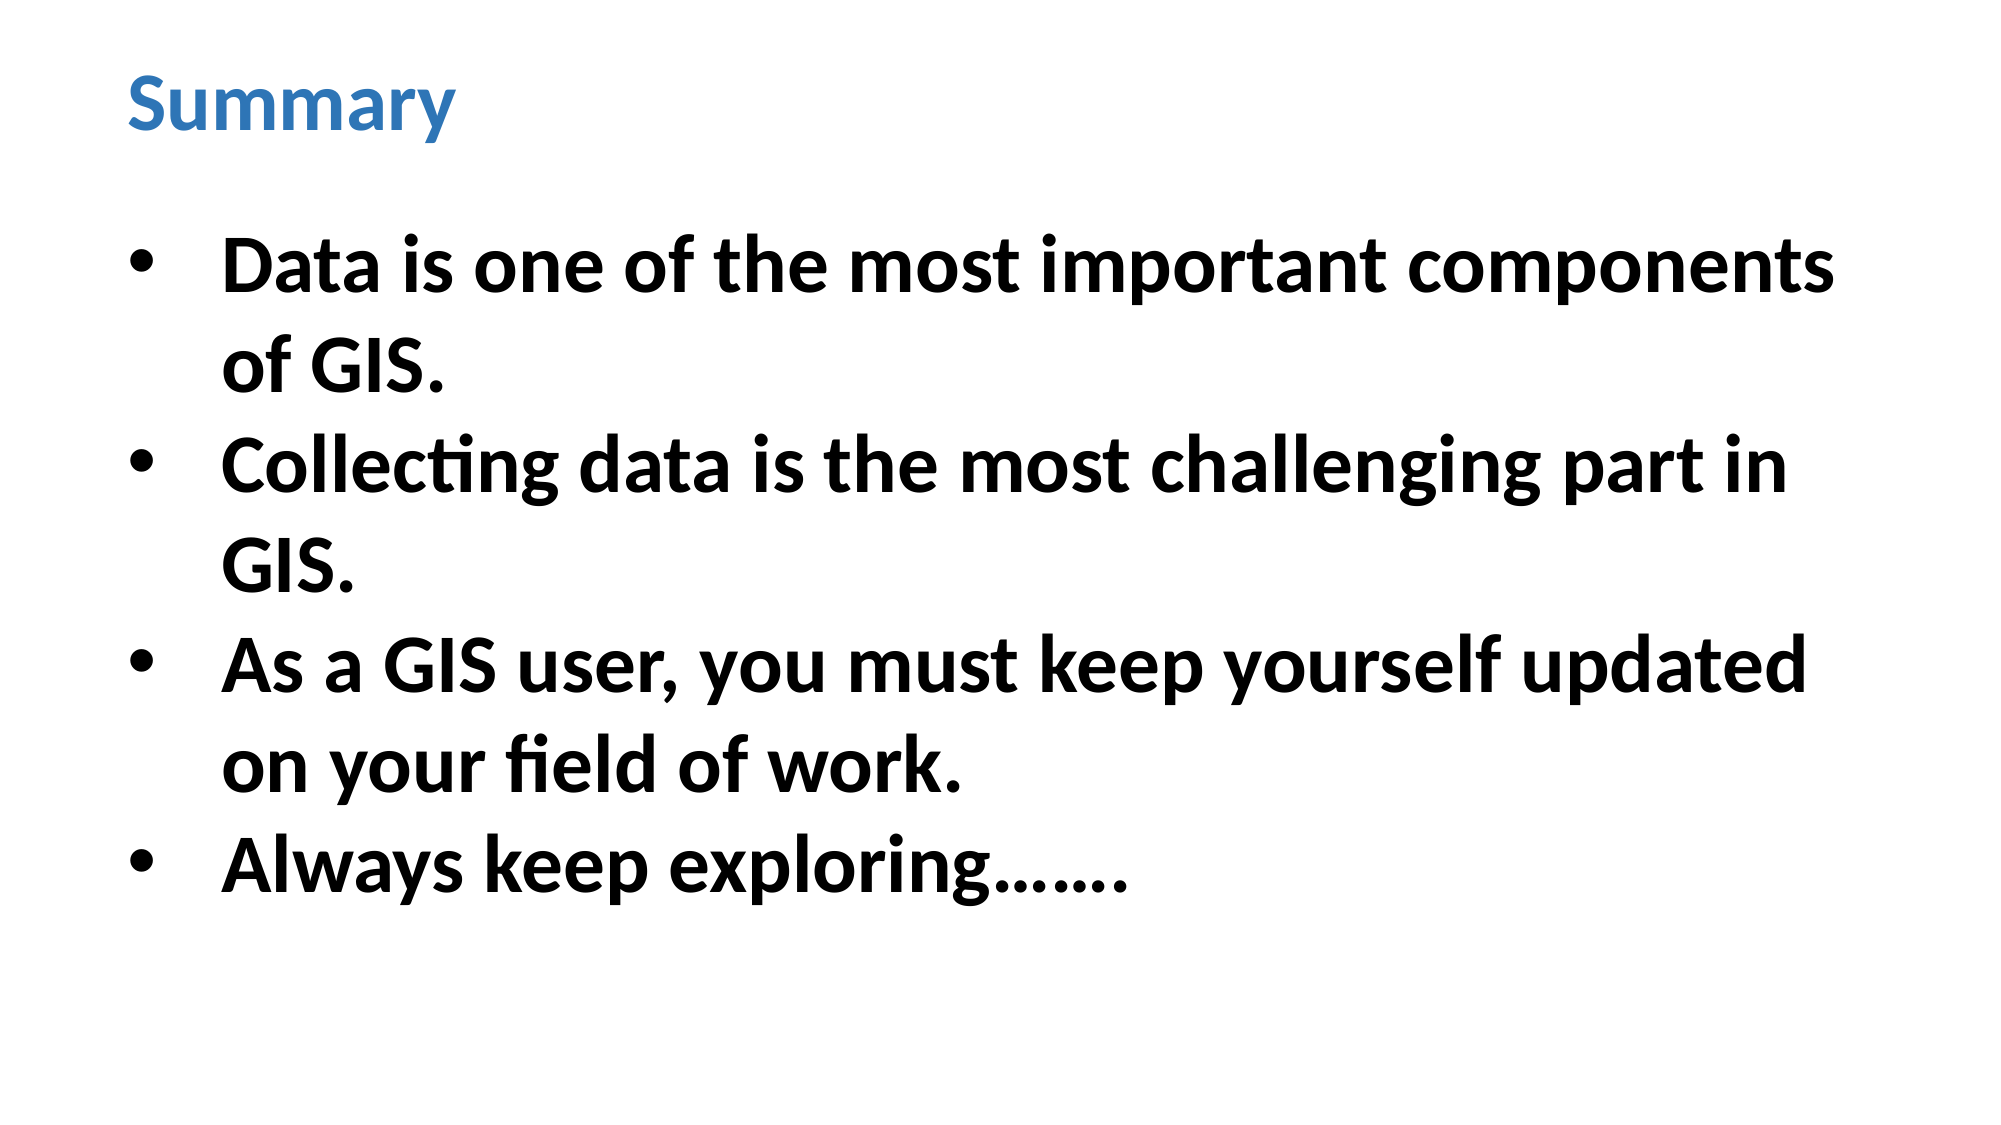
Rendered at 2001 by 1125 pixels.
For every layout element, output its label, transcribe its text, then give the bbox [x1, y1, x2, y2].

text_box Summary [112, 39, 1857, 155]
text_box Data is one of the most important components of GIS. Collecting data is the most challenging part in GIS. As a GIS user, you must keep yourself updated on your field of work. Always keep exploring……. [112, 202, 1857, 917]
